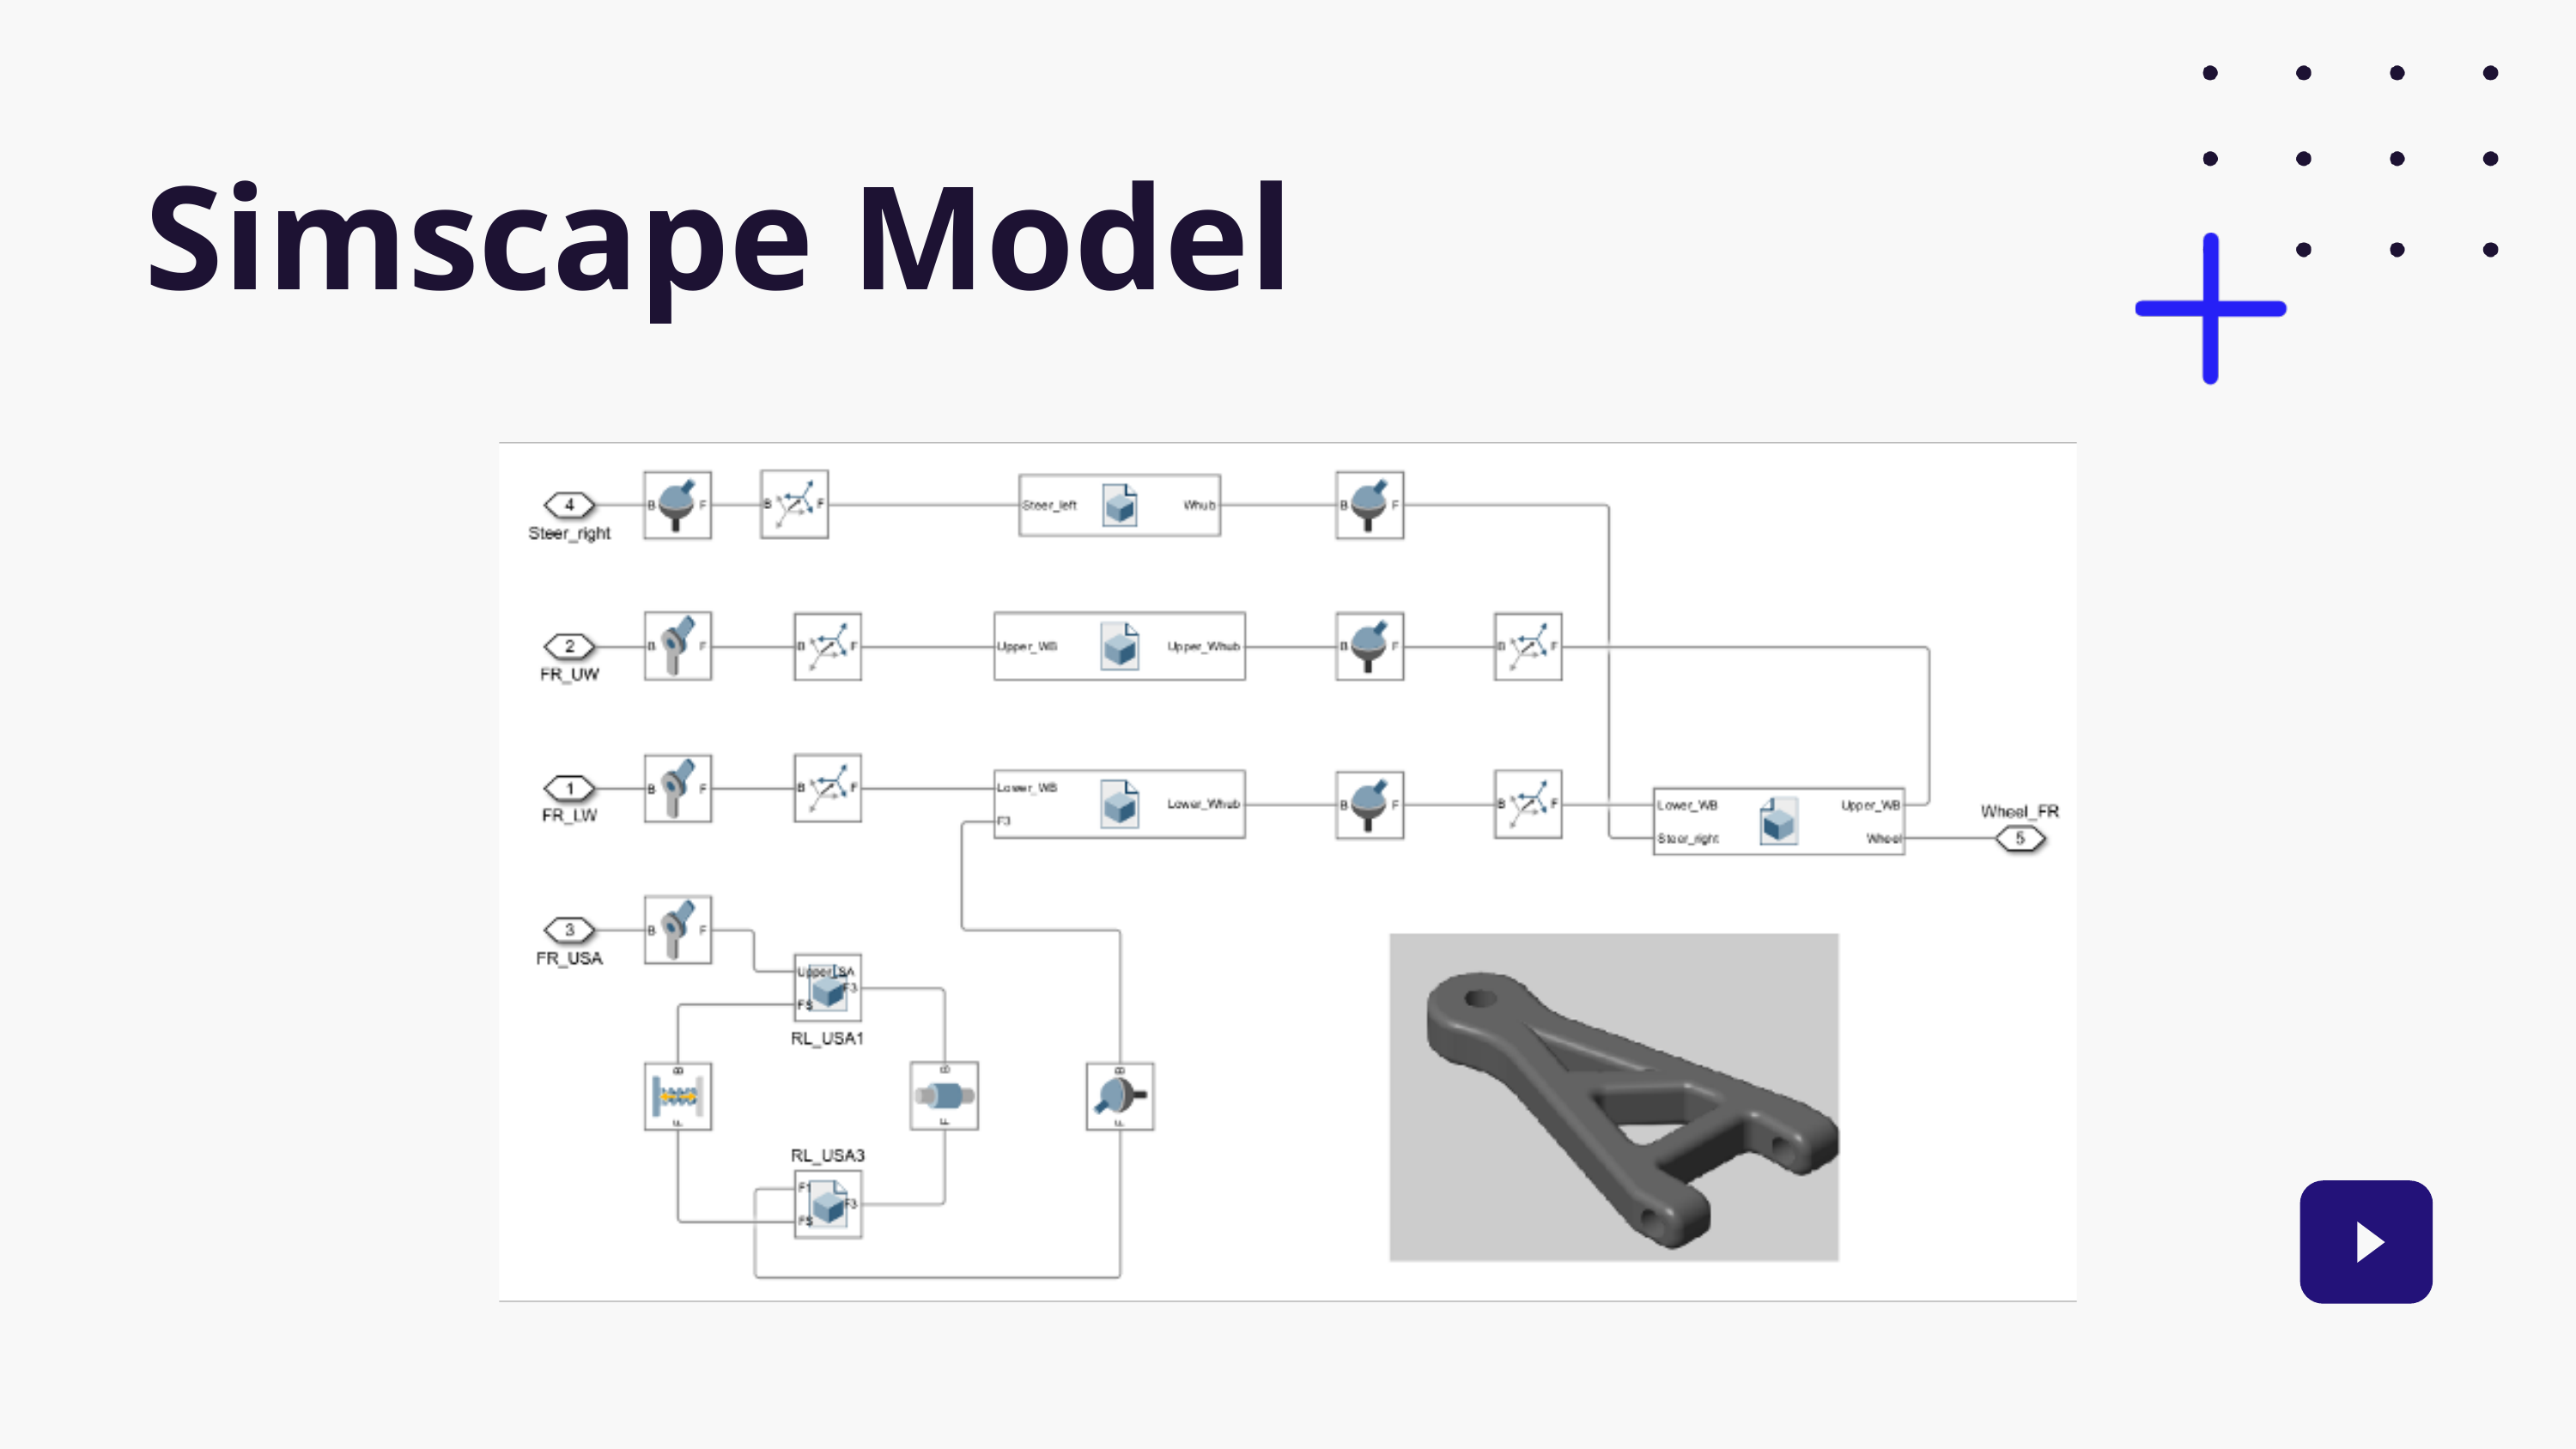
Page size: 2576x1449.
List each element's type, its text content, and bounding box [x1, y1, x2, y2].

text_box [2300, 1179, 2433, 1304]
text_box [2135, 233, 2287, 385]
text_box [2192, 0, 2576, 262]
text_box Simscape Model [144, 137, 1483, 318]
text_box [499, 441, 2077, 1304]
